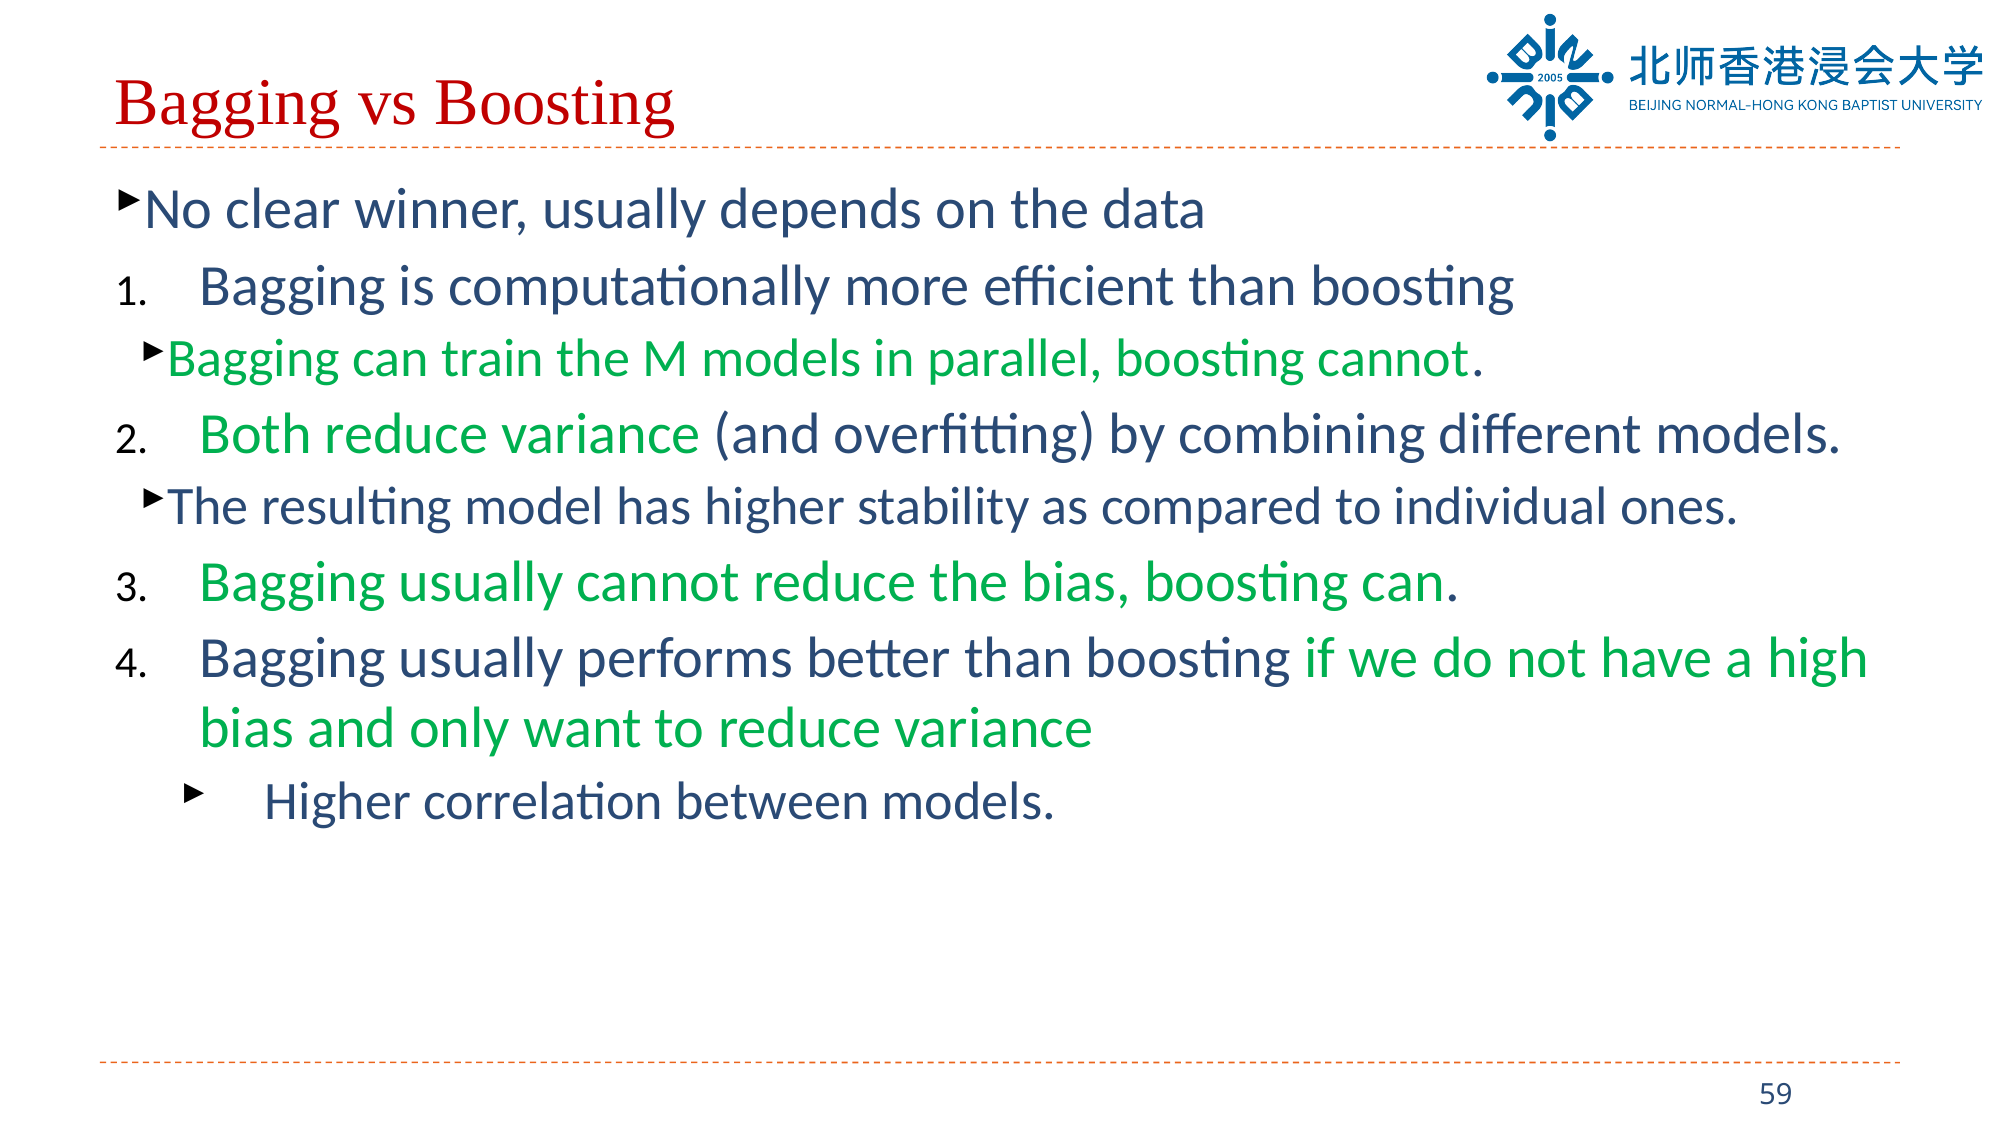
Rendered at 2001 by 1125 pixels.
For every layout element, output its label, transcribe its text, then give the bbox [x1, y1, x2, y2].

list No clear winner, usually depends on the data Bagging is computationally more efficient than boosting Bagging can train the M models in parallel, boosting cannot. Both reduce variance (and overfitting) by combining different models. The resulting model has higher stability as compared to individual ones. Bagging usually cannot reduce the bias, boosting can. Bagging usually performs better than boosting if we do not have a high bias and only want to reduce variance Higher correlation between models. [99, 162, 1900, 1050]
title Bagging vs Boosting [99, 24, 1900, 146]
picture [1469, 0, 2000, 156]
